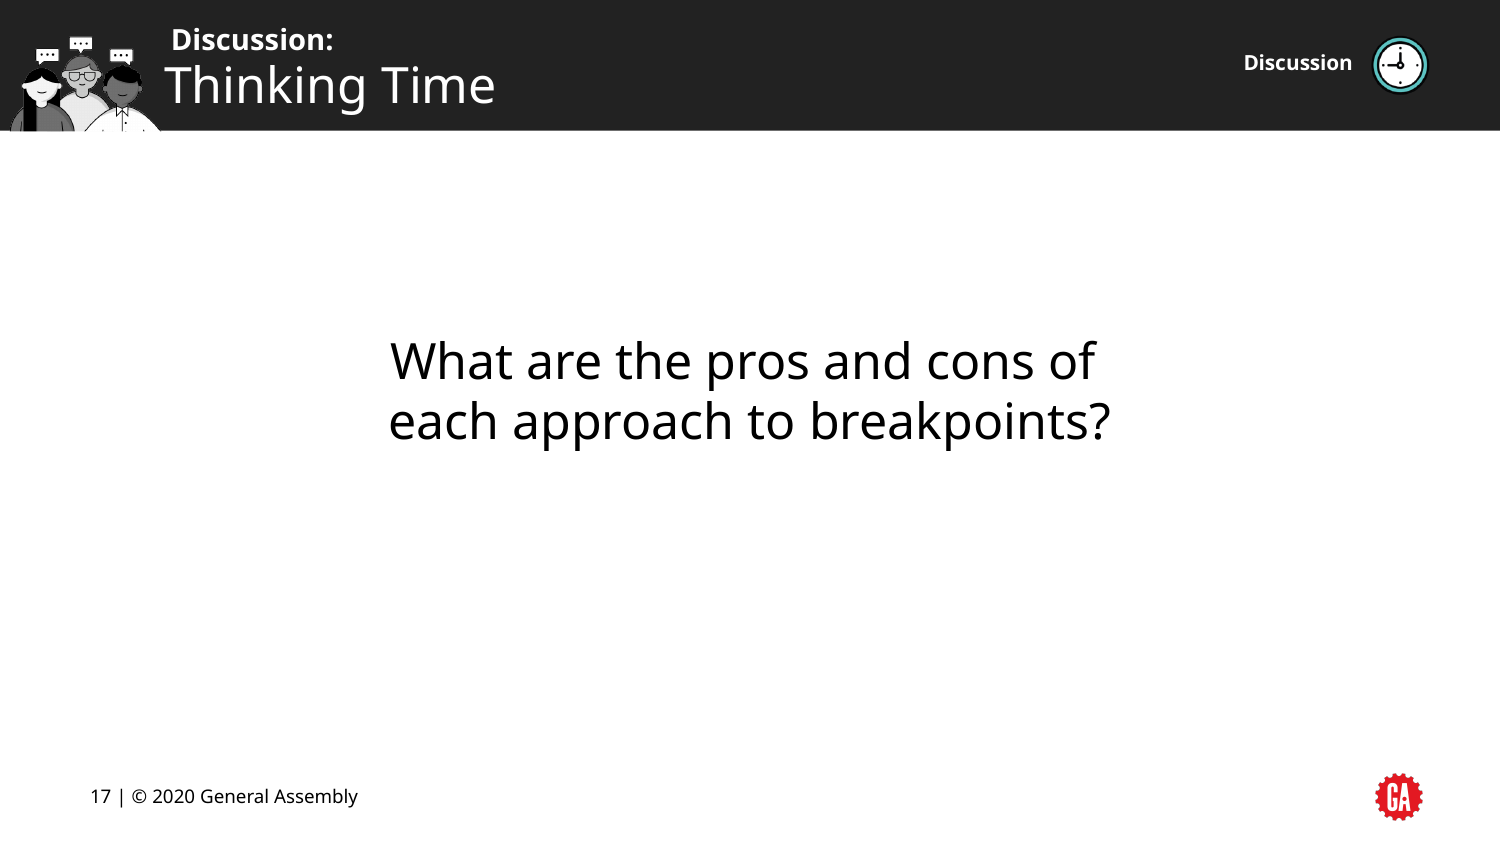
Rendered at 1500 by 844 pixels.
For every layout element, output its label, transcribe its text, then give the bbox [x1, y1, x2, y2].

picture [1368, 32, 1433, 98]
slide_number 17 | © 2020 General Assembly [75, 764, 465, 830]
title Thinking Time [149, 38, 971, 115]
list What are the pros and cons of each approach to breakpoints? [75, 211, 1425, 568]
subtitle Discussion [1148, 34, 1369, 89]
picture [1373, 771, 1425, 823]
picture [6, 35, 163, 132]
